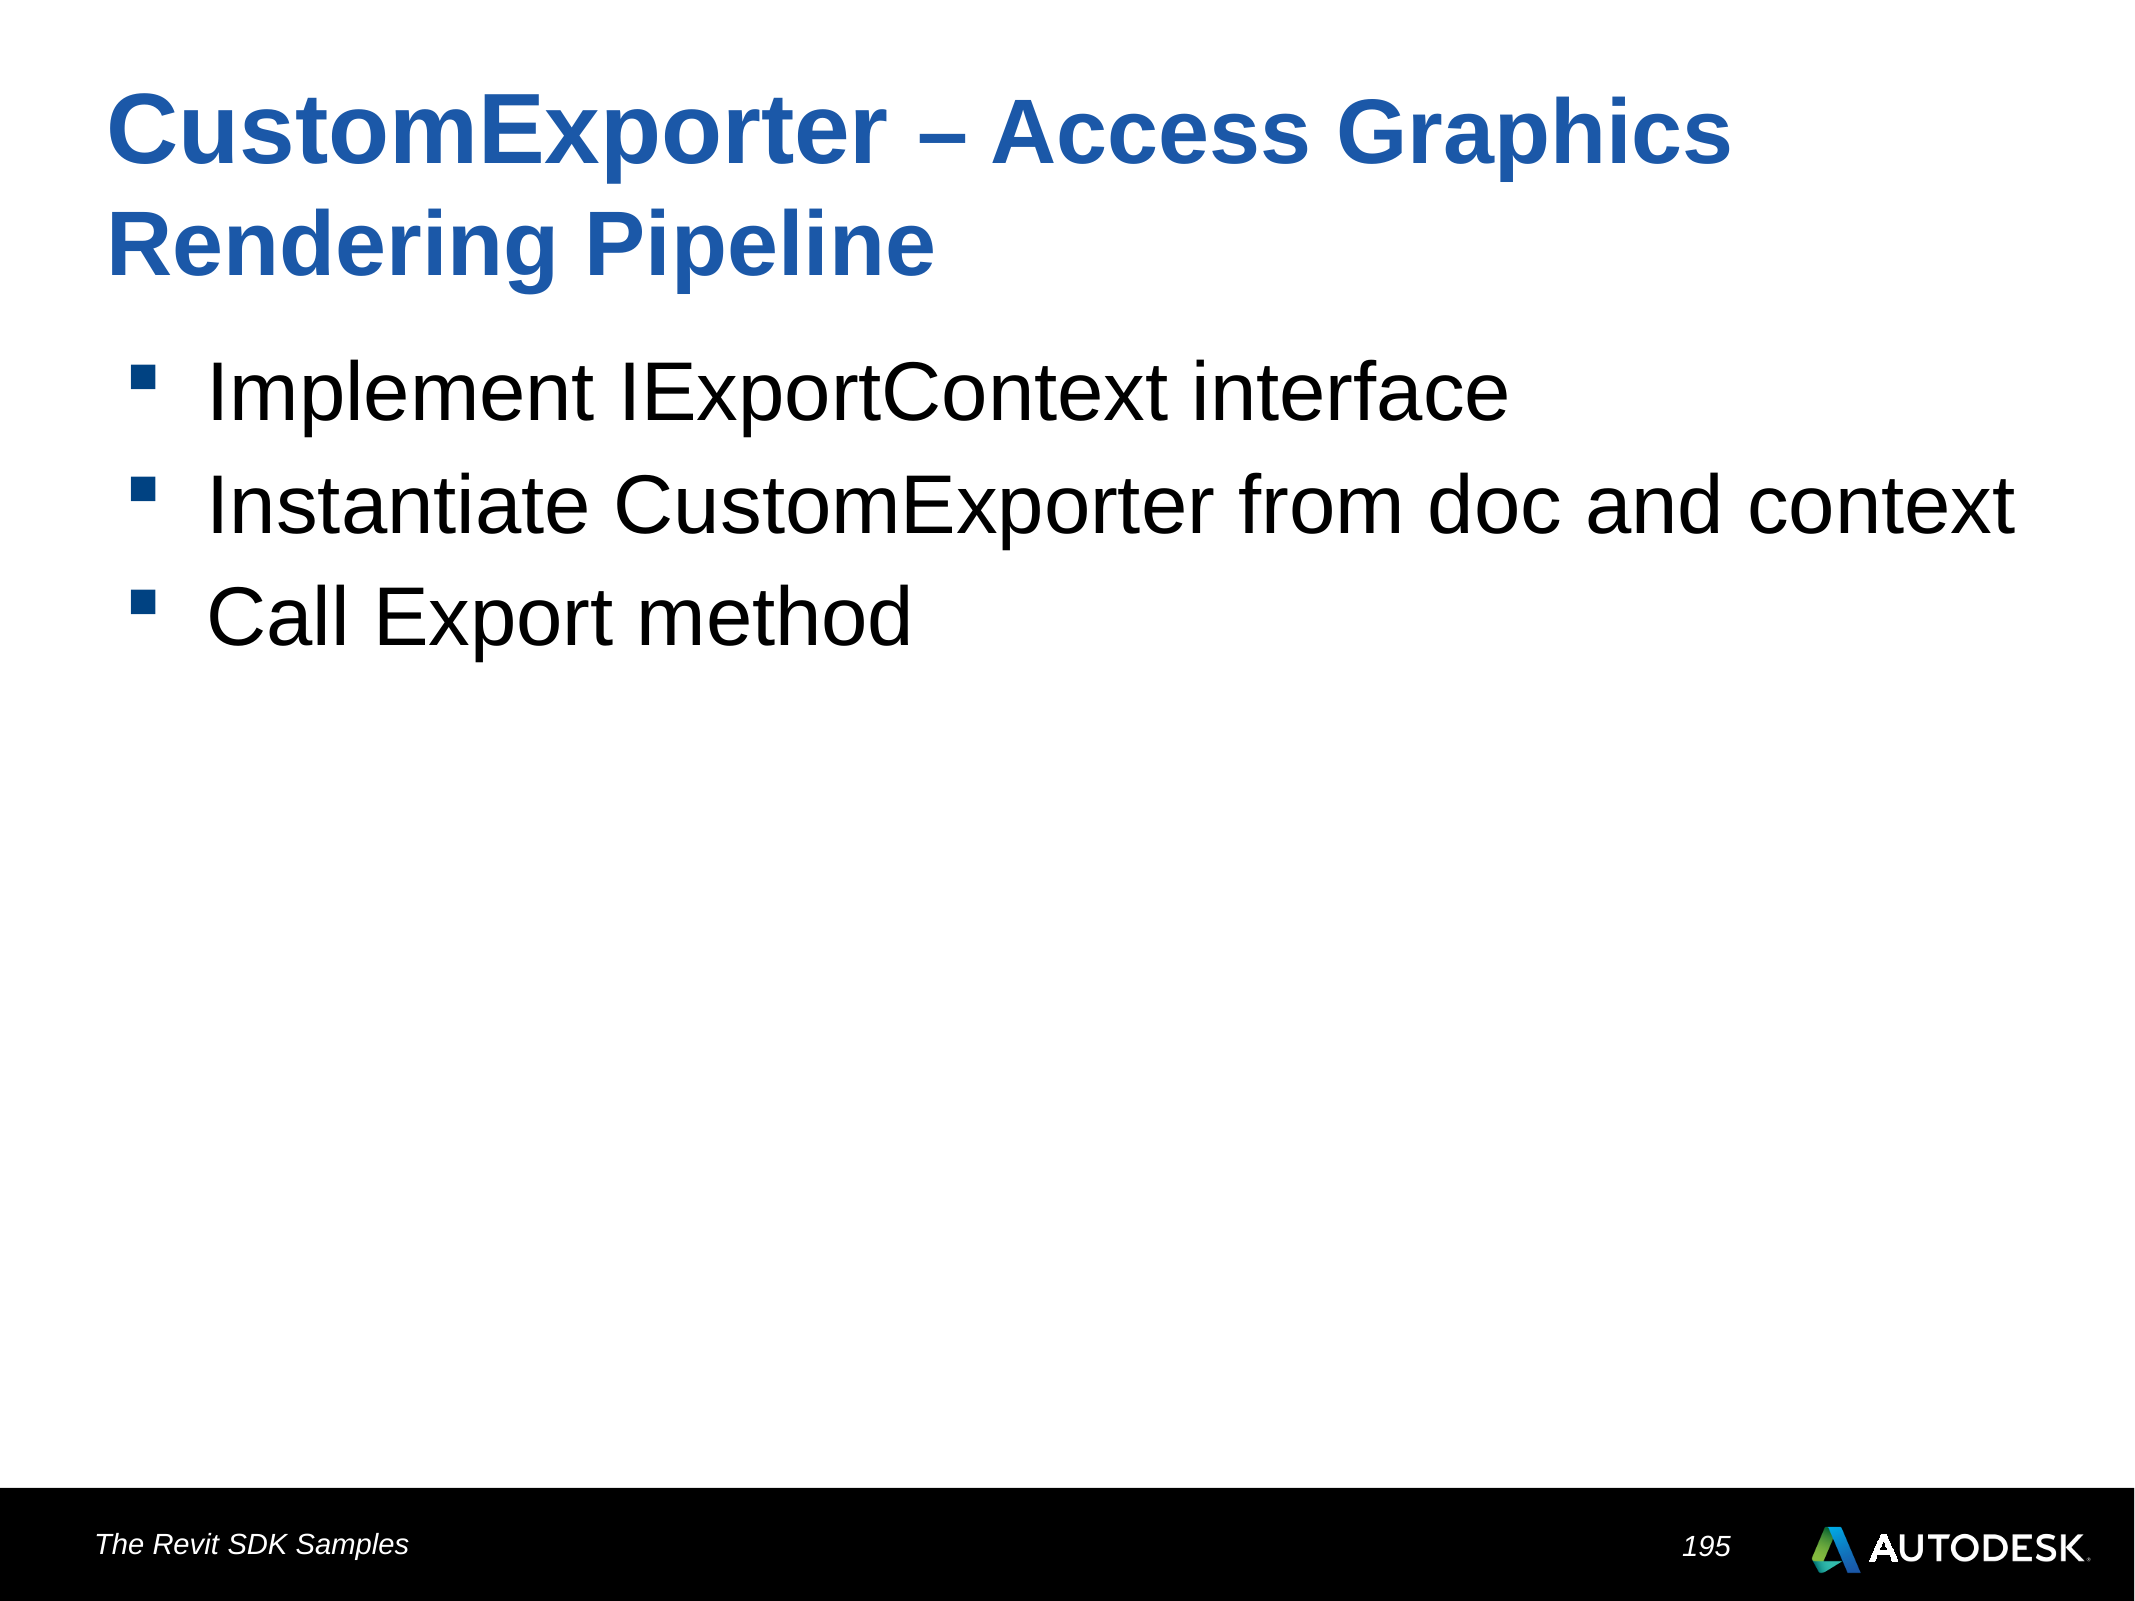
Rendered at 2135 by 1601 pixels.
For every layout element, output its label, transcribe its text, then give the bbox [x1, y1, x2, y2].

slide_number 195 [1667, 1502, 1768, 1588]
list Implement IExportContext interface Instantiate CustomExporter from doc and context Call Export method [106, 336, 2106, 1451]
footer The Revit SDK Samples [79, 1500, 768, 1586]
picture [0, 1487, 2135, 1601]
title CustomExporter – Access Graphics Rendering Pipeline [106, 63, 2106, 332]
